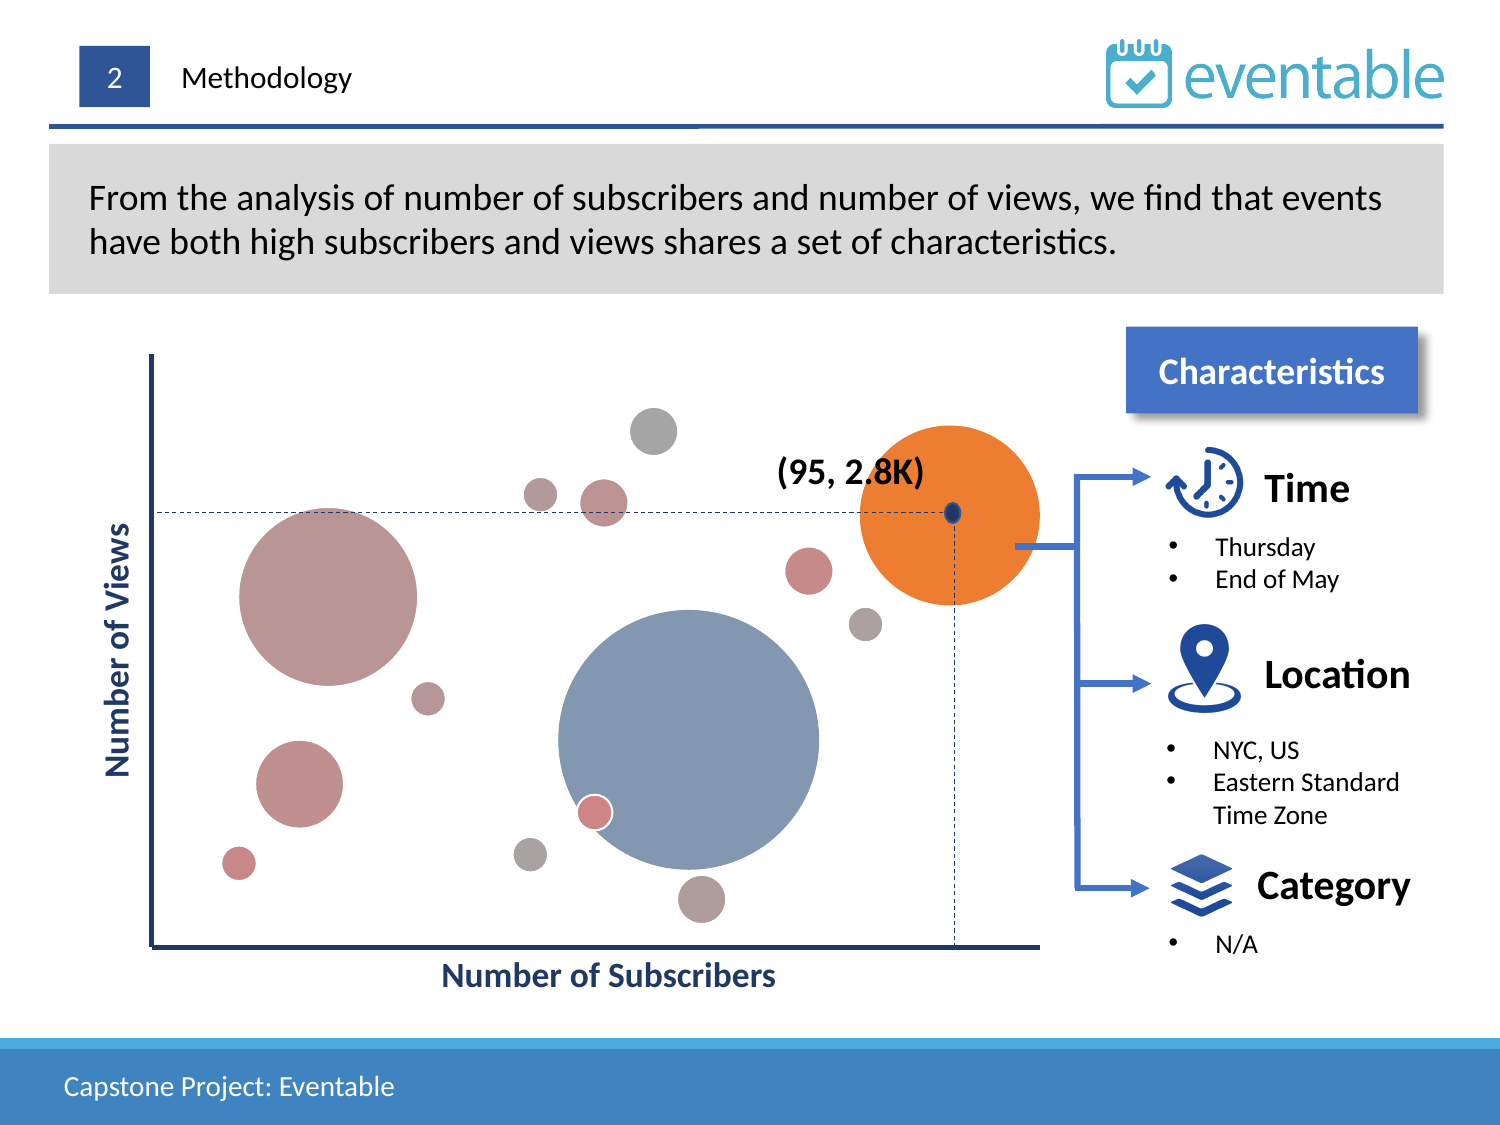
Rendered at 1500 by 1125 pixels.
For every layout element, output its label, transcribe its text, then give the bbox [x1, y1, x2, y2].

text_box Number of Subscribers [426, 948, 863, 1002]
picture [1162, 846, 1240, 924]
picture [1160, 439, 1247, 526]
picture [0, 1037, 1500, 1125]
text_box [48, 143, 1445, 295]
text_box 2 [78, 45, 151, 108]
text_box NYC, US Eastern Standard Time Zone [1151, 724, 1447, 837]
text_box Characteristics [1125, 326, 1419, 414]
text_box Time [1247, 453, 1400, 518]
text_box Thursday End of May [1153, 521, 1458, 602]
text_box From the analysis of number of subscribers and number of views, we find that events have both high subscribers and views shares a set of characteristics. [74, 165, 1418, 270]
picture [1106, 36, 1444, 108]
text_box Number of Views [85, 366, 151, 794]
text_box Methodology [166, 49, 844, 103]
text_box N/A [1153, 918, 1449, 966]
picture [1168, 624, 1241, 713]
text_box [151, 354, 1040, 948]
text_box Category [1240, 850, 1461, 916]
text_box Location [1241, 639, 1464, 704]
